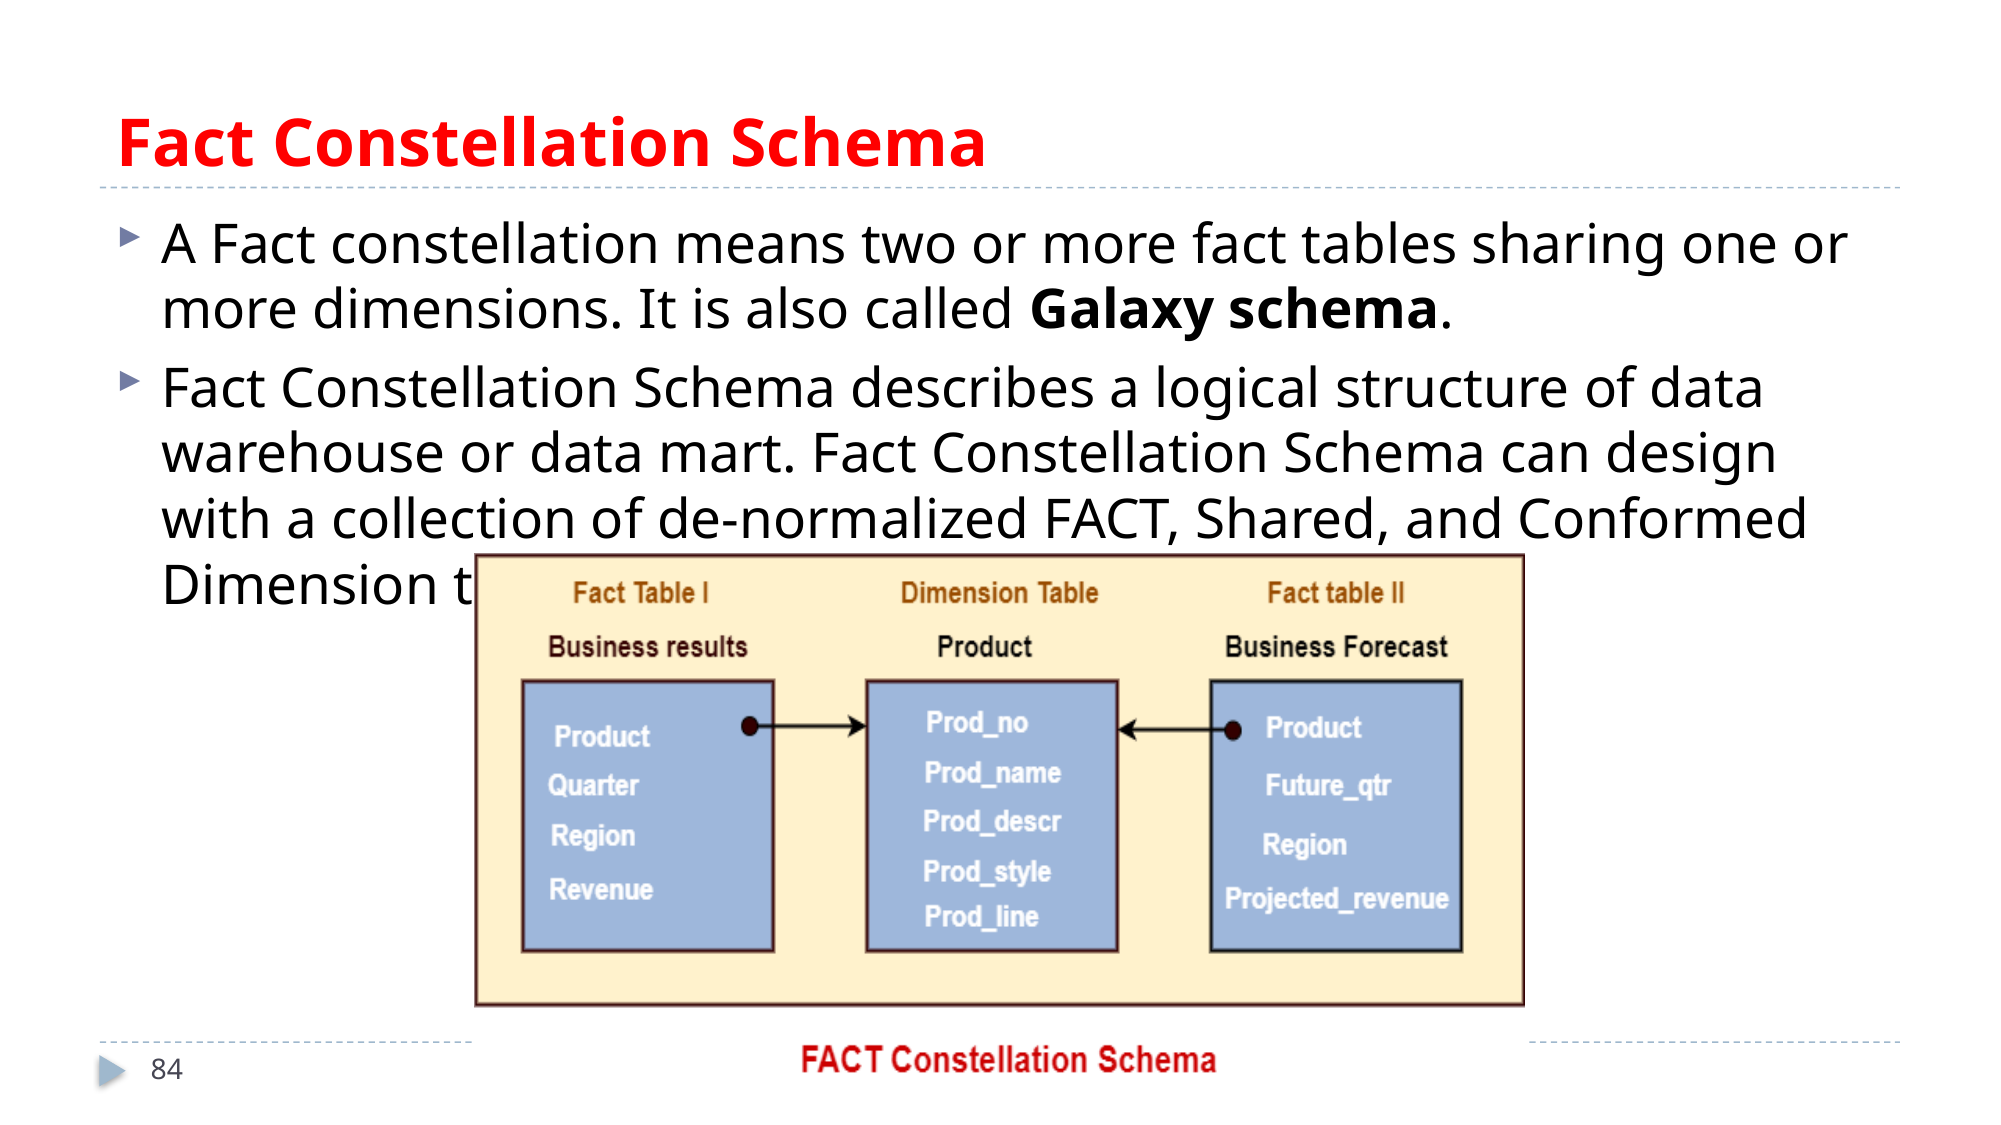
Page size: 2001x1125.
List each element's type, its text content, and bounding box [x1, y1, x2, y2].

list A Fact constellation means two or more fact tables sharing one or more dimensions. It is also called Galaxy schema. Fact Constellation Schema describes a logical structure of data warehouse or data mart. Fact Constellation Schema can design with a collection of de-normalized FACT, Shared, and Conformed Dimension tables. [99, 200, 1900, 1010]
picture [474, 553, 1526, 1078]
title Fact Constellation Schema [99, 24, 1900, 188]
slide_number 84 [133, 1042, 568, 1103]
